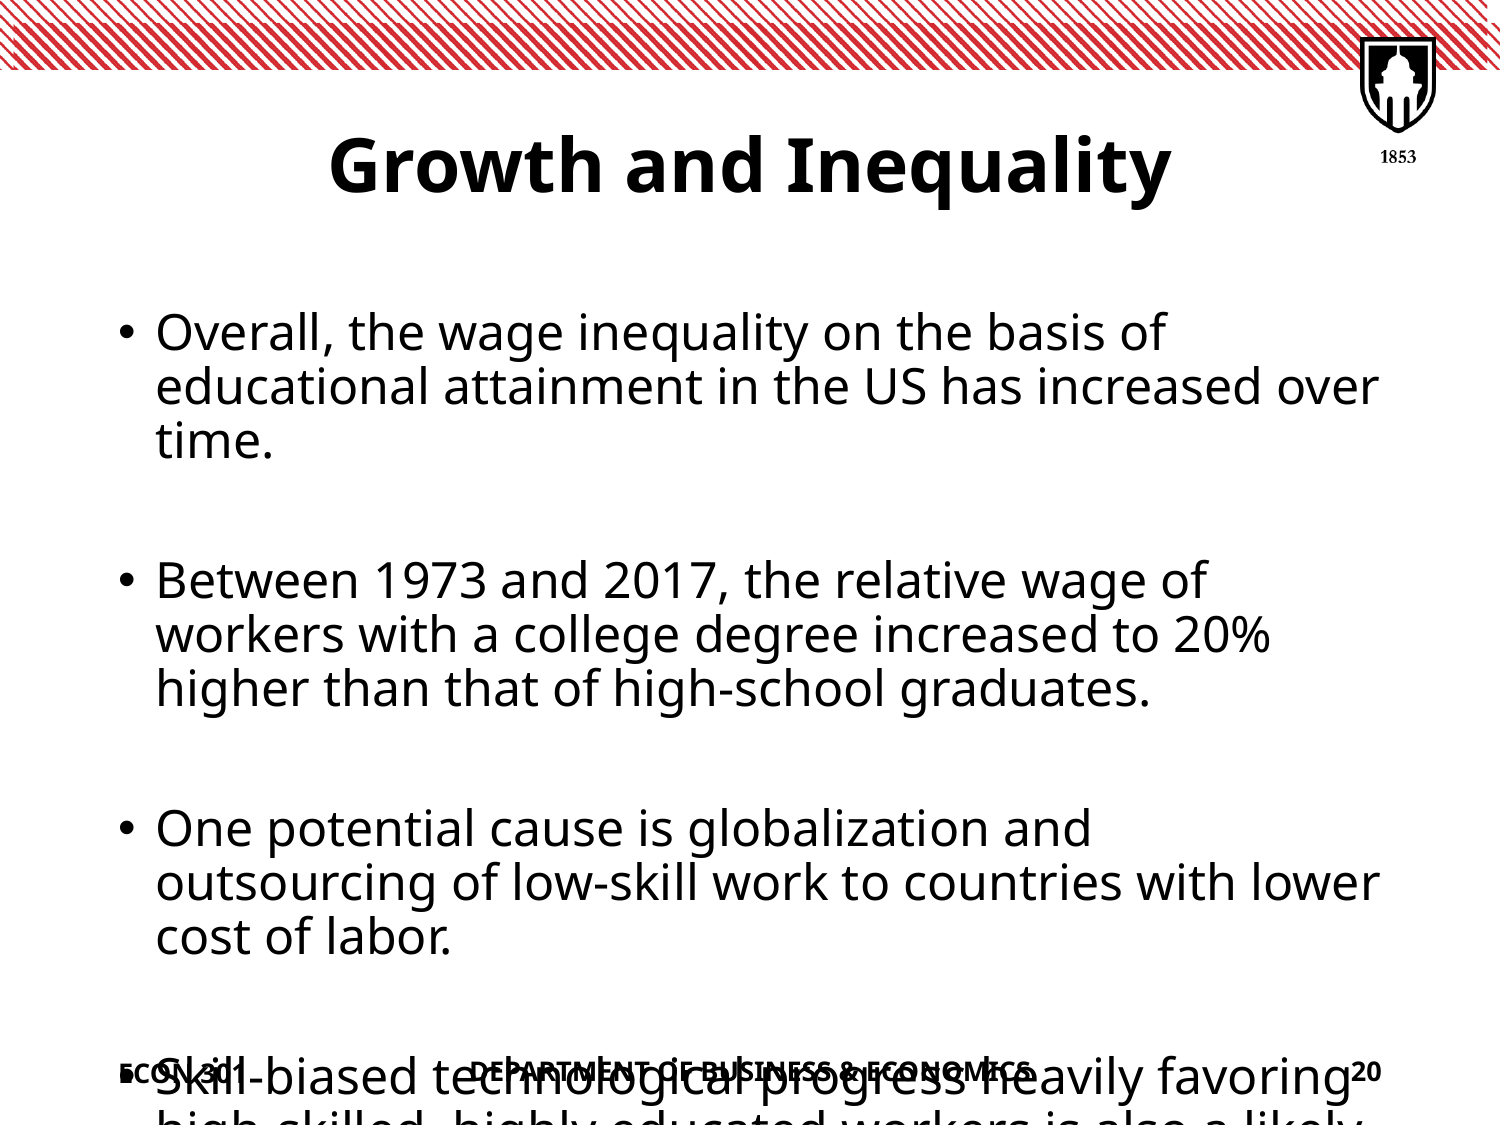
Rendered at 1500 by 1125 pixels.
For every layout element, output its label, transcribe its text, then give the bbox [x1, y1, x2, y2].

footer DEPARTMENT OF BUSINESS & ECONOMICS [277, 1042, 1059, 1103]
title Growth and Inequality [103, 59, 1397, 278]
picture [0, 0, 1500, 163]
list Overall, the wage inequality on the basis of educational attainment in the US has increased over time. Between 1973 and 2017, the relative wage of workers with a college degree increased to 20% higher than that of high-school graduates. One potential cause is globalization and outsourcing of low-skill work to countries with lower cost of labor. Skill-biased technological progress heavily favoring high-skilled, highly educated workers is also a likely cause. [103, 299, 1397, 1014]
slide_number ECON 301 [103, 1042, 277, 1103]
slide_number 20 [1059, 1042, 1397, 1103]
